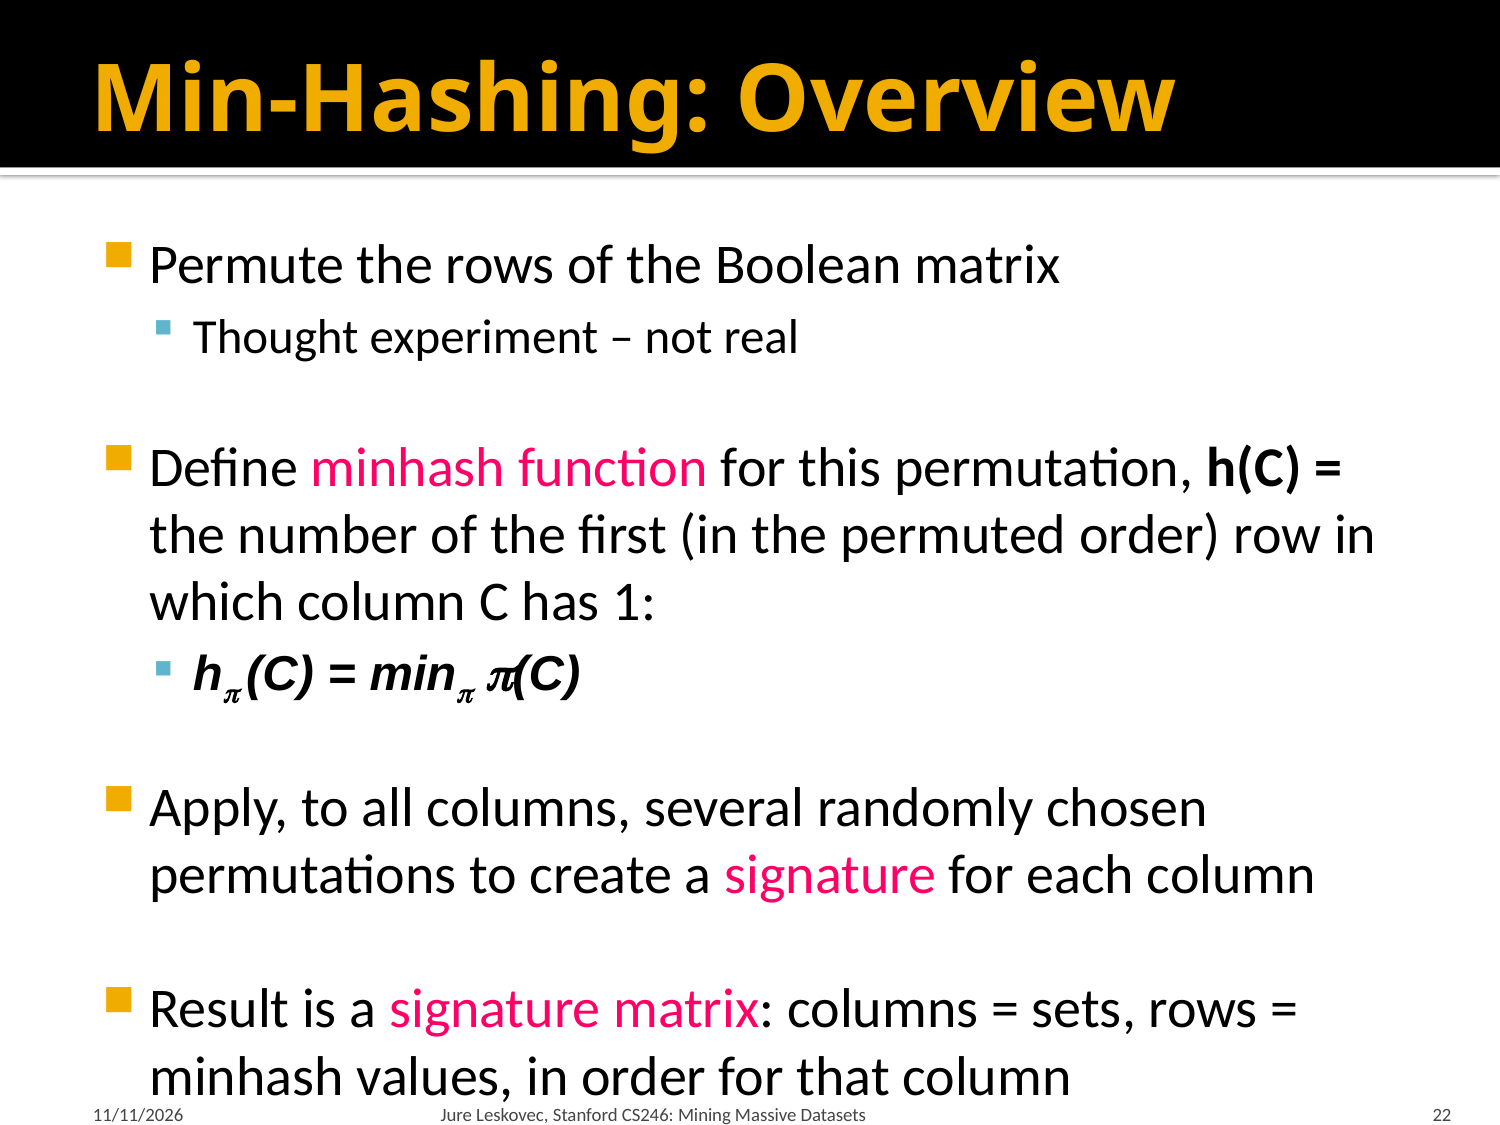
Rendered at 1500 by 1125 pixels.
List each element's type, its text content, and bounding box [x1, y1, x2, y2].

footer Jure Leskovec, Stanford CS246: Mining Massive Datasets [433, 1080, 1337, 1125]
title Min-Hashing: Overview [75, 12, 1425, 175]
list Permute the rows of the Boolean matrix Thought experiment – not real Define minhash function for this permutation, h(C) = the number of the first (in the permuted order) row in which column C has 1: h (C) = min (C) Apply, to all columns, several randomly chosen permutations to create a signature for each column Result is a signature matrix: columns = sets, rows = minhash values, in order for that column [75, 212, 1425, 1125]
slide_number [75, 1080, 425, 1125]
slide_number 22 [1345, 1080, 1467, 1125]
